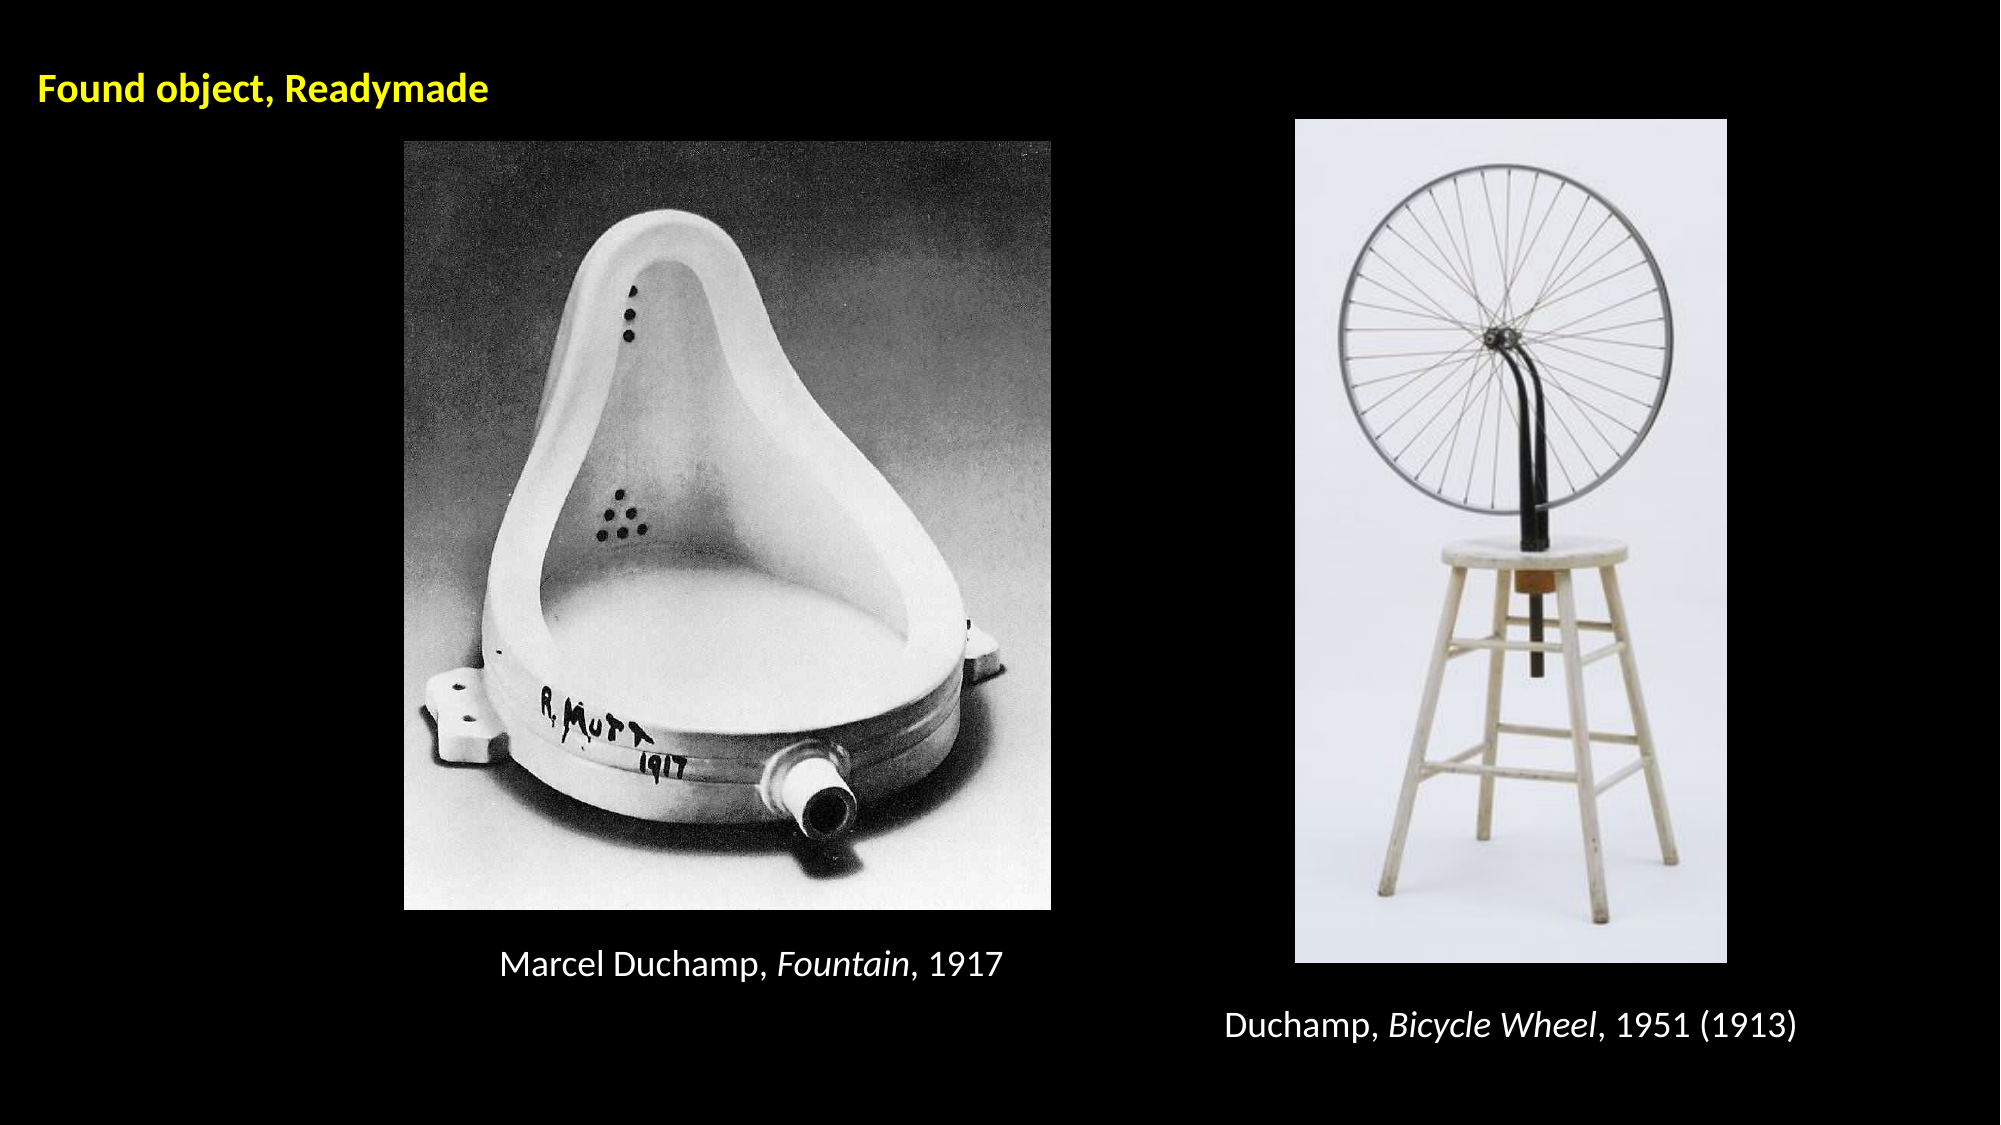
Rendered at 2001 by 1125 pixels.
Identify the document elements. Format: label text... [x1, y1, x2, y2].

text_box Found object, Readymade [23, 53, 505, 119]
text_box Marcel Duchamp, Fountain, 1917 [484, 931, 1019, 992]
picture [404, 141, 1051, 910]
text_box Duchamp, Bicycle Wheel, 1951 (1913) [1209, 992, 1813, 1053]
picture [1295, 119, 1727, 963]
